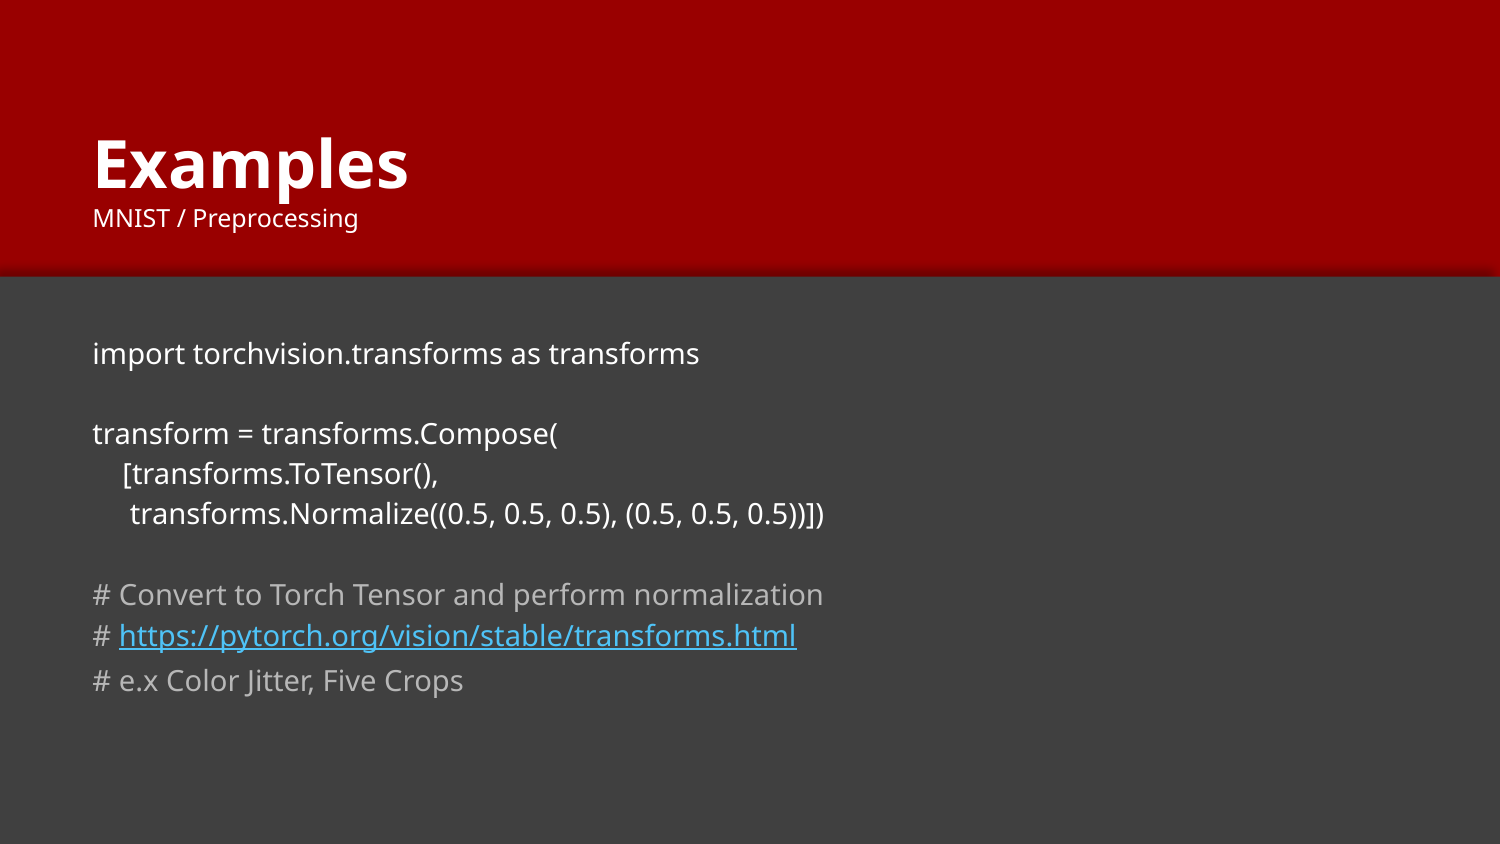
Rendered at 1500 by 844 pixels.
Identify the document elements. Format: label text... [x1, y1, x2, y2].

list import torchvision.transforms as transforms transform = transforms.Compose( [transforms.ToTensor(), transforms.Normalize((0.5, 0.5, 0.5), (0.5, 0.5, 0.5))]) # Convert to Torch Tensor and perform normalization # https://pytorch.org/vision/stable/transforms.html # e.x Color Jitter, Five Crops [77, 314, 1427, 786]
title Examples MNIST / Preprocessing [77, 121, 1427, 248]
